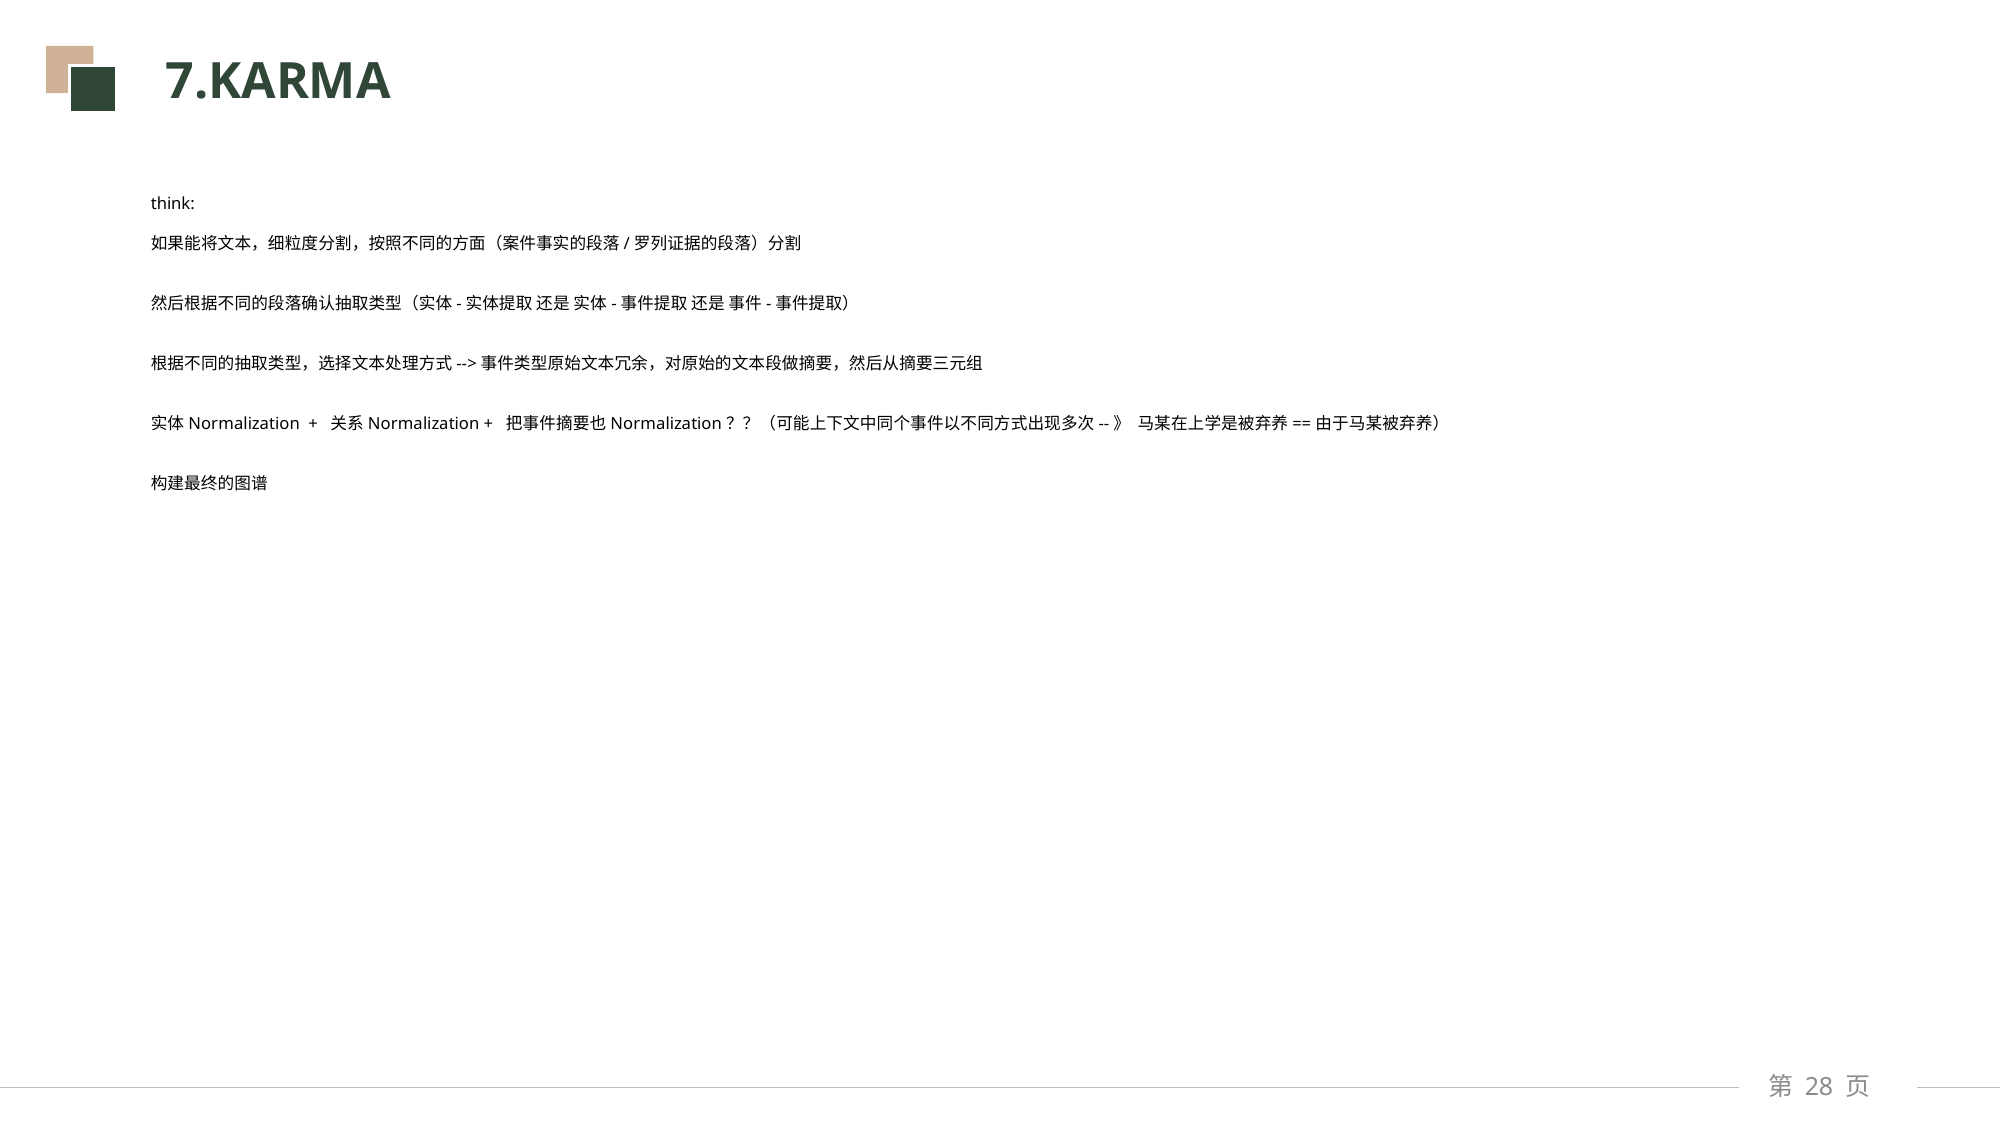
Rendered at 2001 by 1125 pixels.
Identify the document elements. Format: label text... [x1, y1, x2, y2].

slide_number 第 页 [1739, 1057, 1900, 1118]
list 7.KARMA [150, 47, 1212, 132]
text_box think: 如果能将文本，细粒度分割，按照不同的方面（案件事实的段落/罗列证据的段落）分割 然后根据不同的段落确认抽取类型（实体-实体提取 还是 实体-事件提取 还是 事件-事件提取） 根据不同的抽取类型，选择文本处理方式-->事件类型原始文本冗余，对原始的文本段做摘要，然后从摘要三元组 实体Normalization + 关系Normalization + 把事件摘要也Normalization？？（可能上下文中同个事件以不同方式出现多次--》 马某在上学是被弃养==由于马某被弃养） 构建最终的图谱 [136, 185, 1852, 500]
